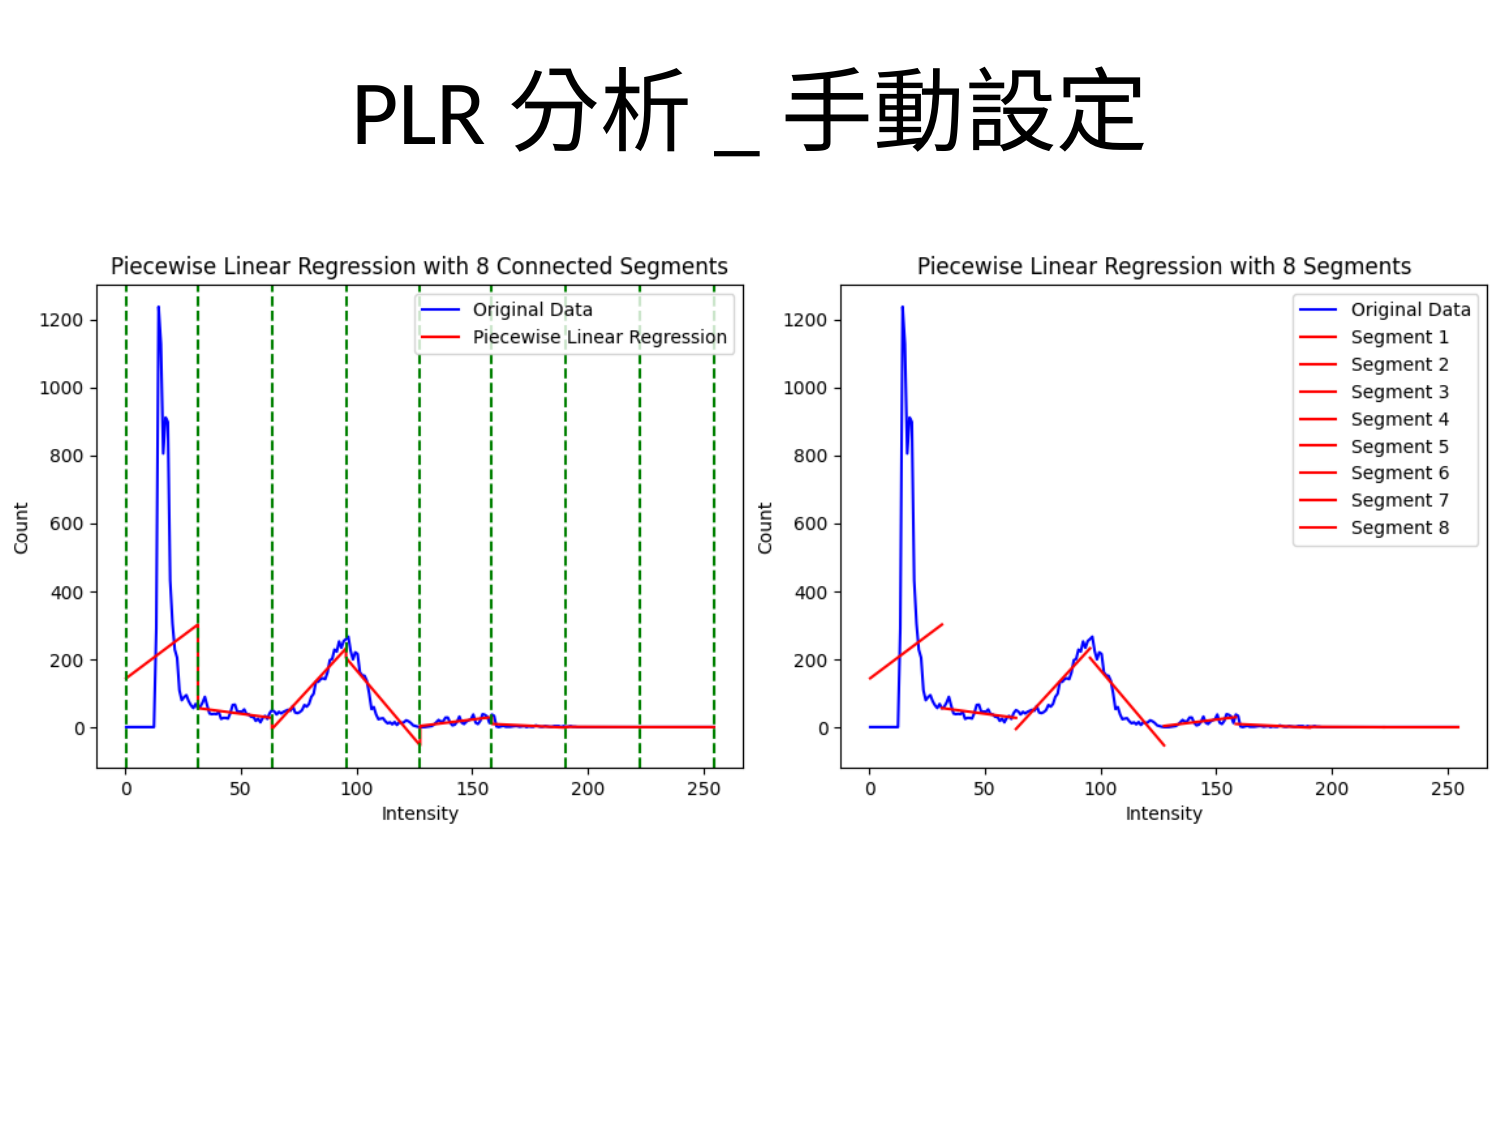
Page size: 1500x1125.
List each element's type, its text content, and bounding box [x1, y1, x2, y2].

text_box PLR分析_手動設定 [74, 45, 1425, 233]
picture [0, 243, 1500, 838]
